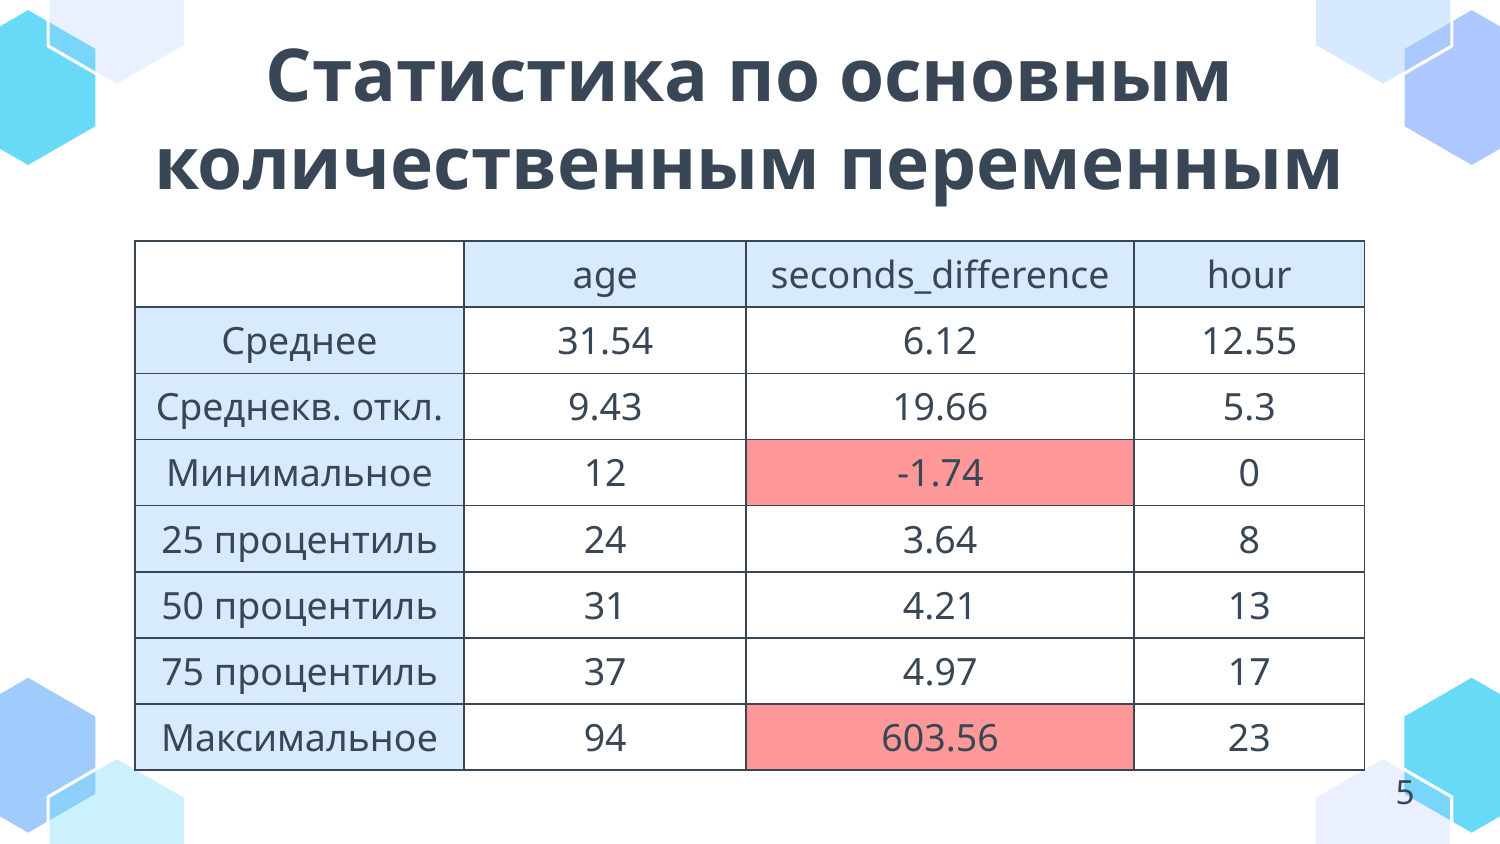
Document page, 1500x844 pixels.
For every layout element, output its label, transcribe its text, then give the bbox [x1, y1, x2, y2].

table_cell 17 [1135, 639, 1364, 703]
table_cell 4.21 [747, 573, 1133, 637]
table_cell 4.97 [747, 639, 1133, 703]
table_cell Среднее [136, 308, 463, 373]
table_cell 0 [1135, 440, 1364, 505]
table_cell 94 [465, 705, 745, 769]
table_cell 12 [465, 440, 745, 505]
table_cell Среднекв. откл. [136, 374, 463, 439]
table_cell 12.55 [1135, 308, 1364, 373]
table_cell 3.64 [747, 506, 1133, 571]
table_cell 23 [1135, 705, 1364, 769]
table_cell Минимальное [136, 440, 463, 505]
table_cell Максимальное [136, 705, 463, 769]
title Статистика по основным количественным переменным [117, 13, 1382, 108]
table_header seconds_difference [747, 242, 1133, 306]
table_cell 24 [465, 506, 745, 571]
table_cell 50 процентиль [136, 573, 463, 637]
table_cell 25 процентиль [136, 506, 463, 571]
table_cell 13 [1135, 573, 1364, 637]
table_cell -1.74 [747, 440, 1133, 505]
table_header age [465, 242, 745, 306]
table_cell 8 [1135, 506, 1364, 571]
table_header [136, 242, 463, 306]
table_cell 31 [465, 573, 745, 637]
table_header hour [1135, 242, 1364, 306]
table_cell 603.56 [747, 705, 1133, 769]
table_cell 19.66 [747, 374, 1133, 439]
table_cell 37 [465, 639, 745, 703]
table_cell 31.54 [465, 308, 745, 373]
table_cell 75 процентиль [136, 639, 463, 703]
table_cell 5.3 [1135, 374, 1364, 439]
table_cell 9.43 [465, 374, 745, 439]
text_box 5 [1380, 764, 1500, 819]
table_cell 6.12 [747, 308, 1133, 373]
